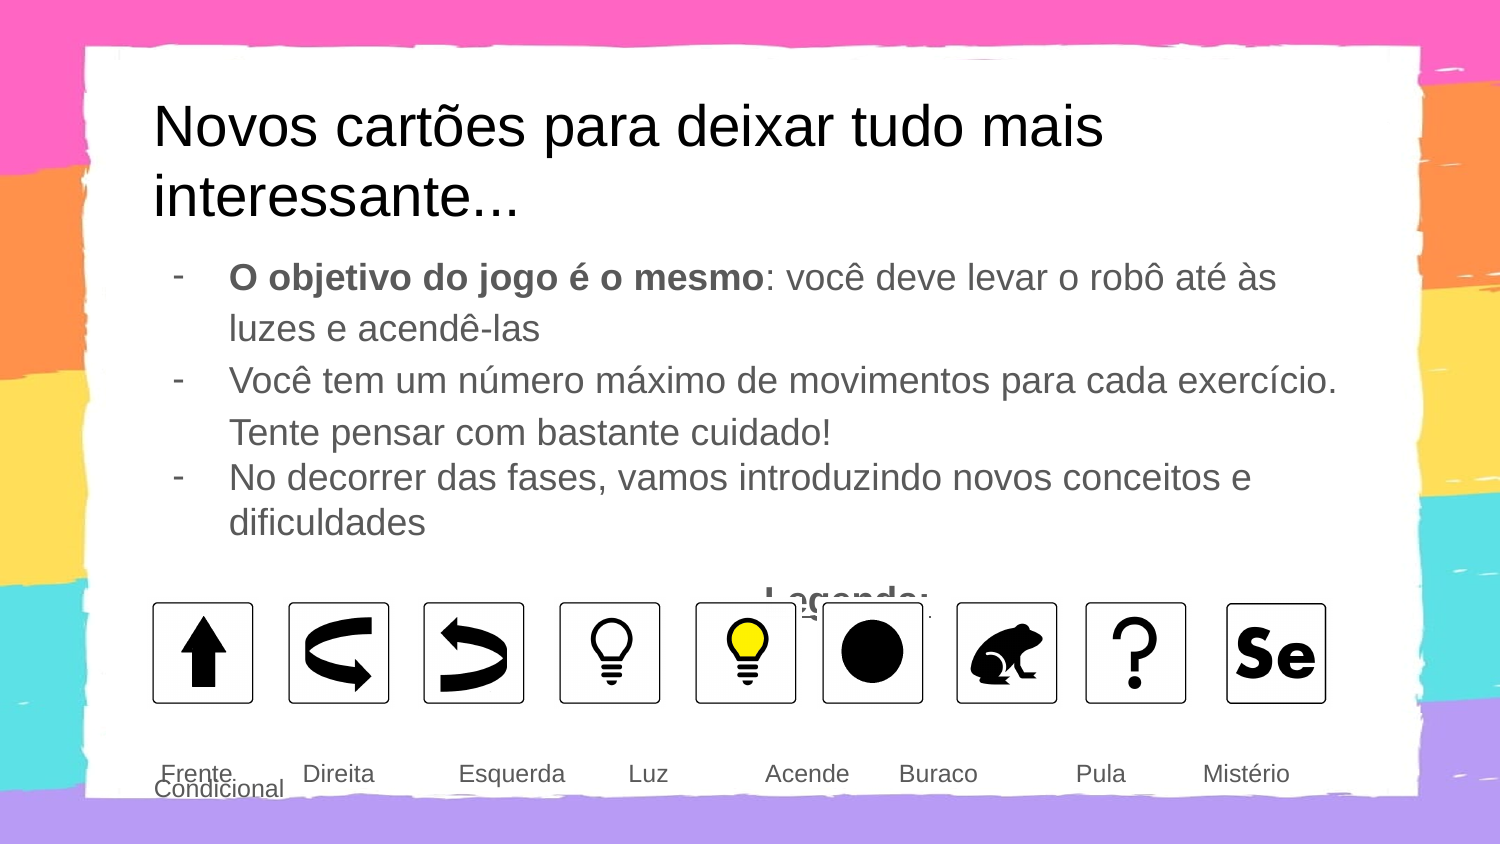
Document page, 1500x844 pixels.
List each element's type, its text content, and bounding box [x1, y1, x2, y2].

picture [0, 0, 1500, 844]
list O objetivo do jogo é o mesmo: você deve levar o robô até às luzes e acendê-las Você tem um número máximo de movimentos para cada exercício. Tente pensar com bastante cuidado! No decorrer das fases, vamos introduzindo novos conceitos e dificuldades Legenda: Frente Direita Esquerda Luz Acende Buraco Pula Mistério Condicional [138, 230, 1390, 796]
title Novos cartões para deixar tudo mais interessante... [138, 72, 1390, 167]
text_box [147, 597, 1334, 709]
